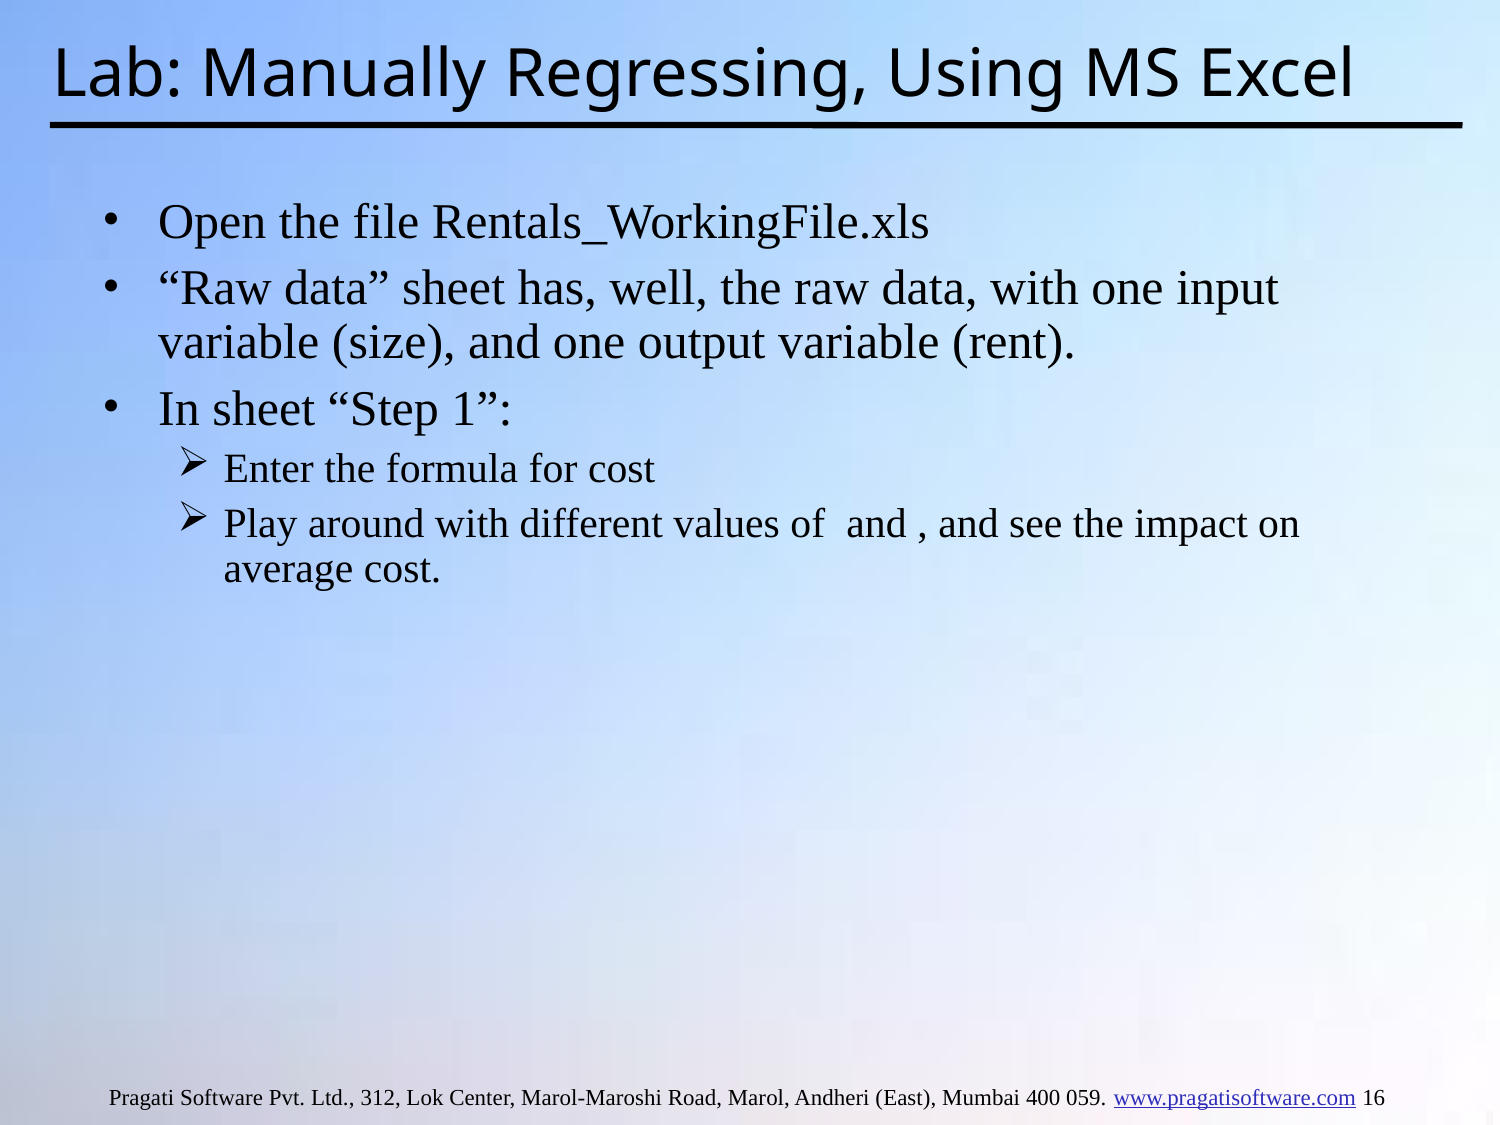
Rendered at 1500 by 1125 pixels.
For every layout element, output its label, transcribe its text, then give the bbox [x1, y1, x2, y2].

picture [0, 0, 1500, 1125]
title Lab: Manually Regressing, Using MS Excel [37, 0, 1462, 137]
